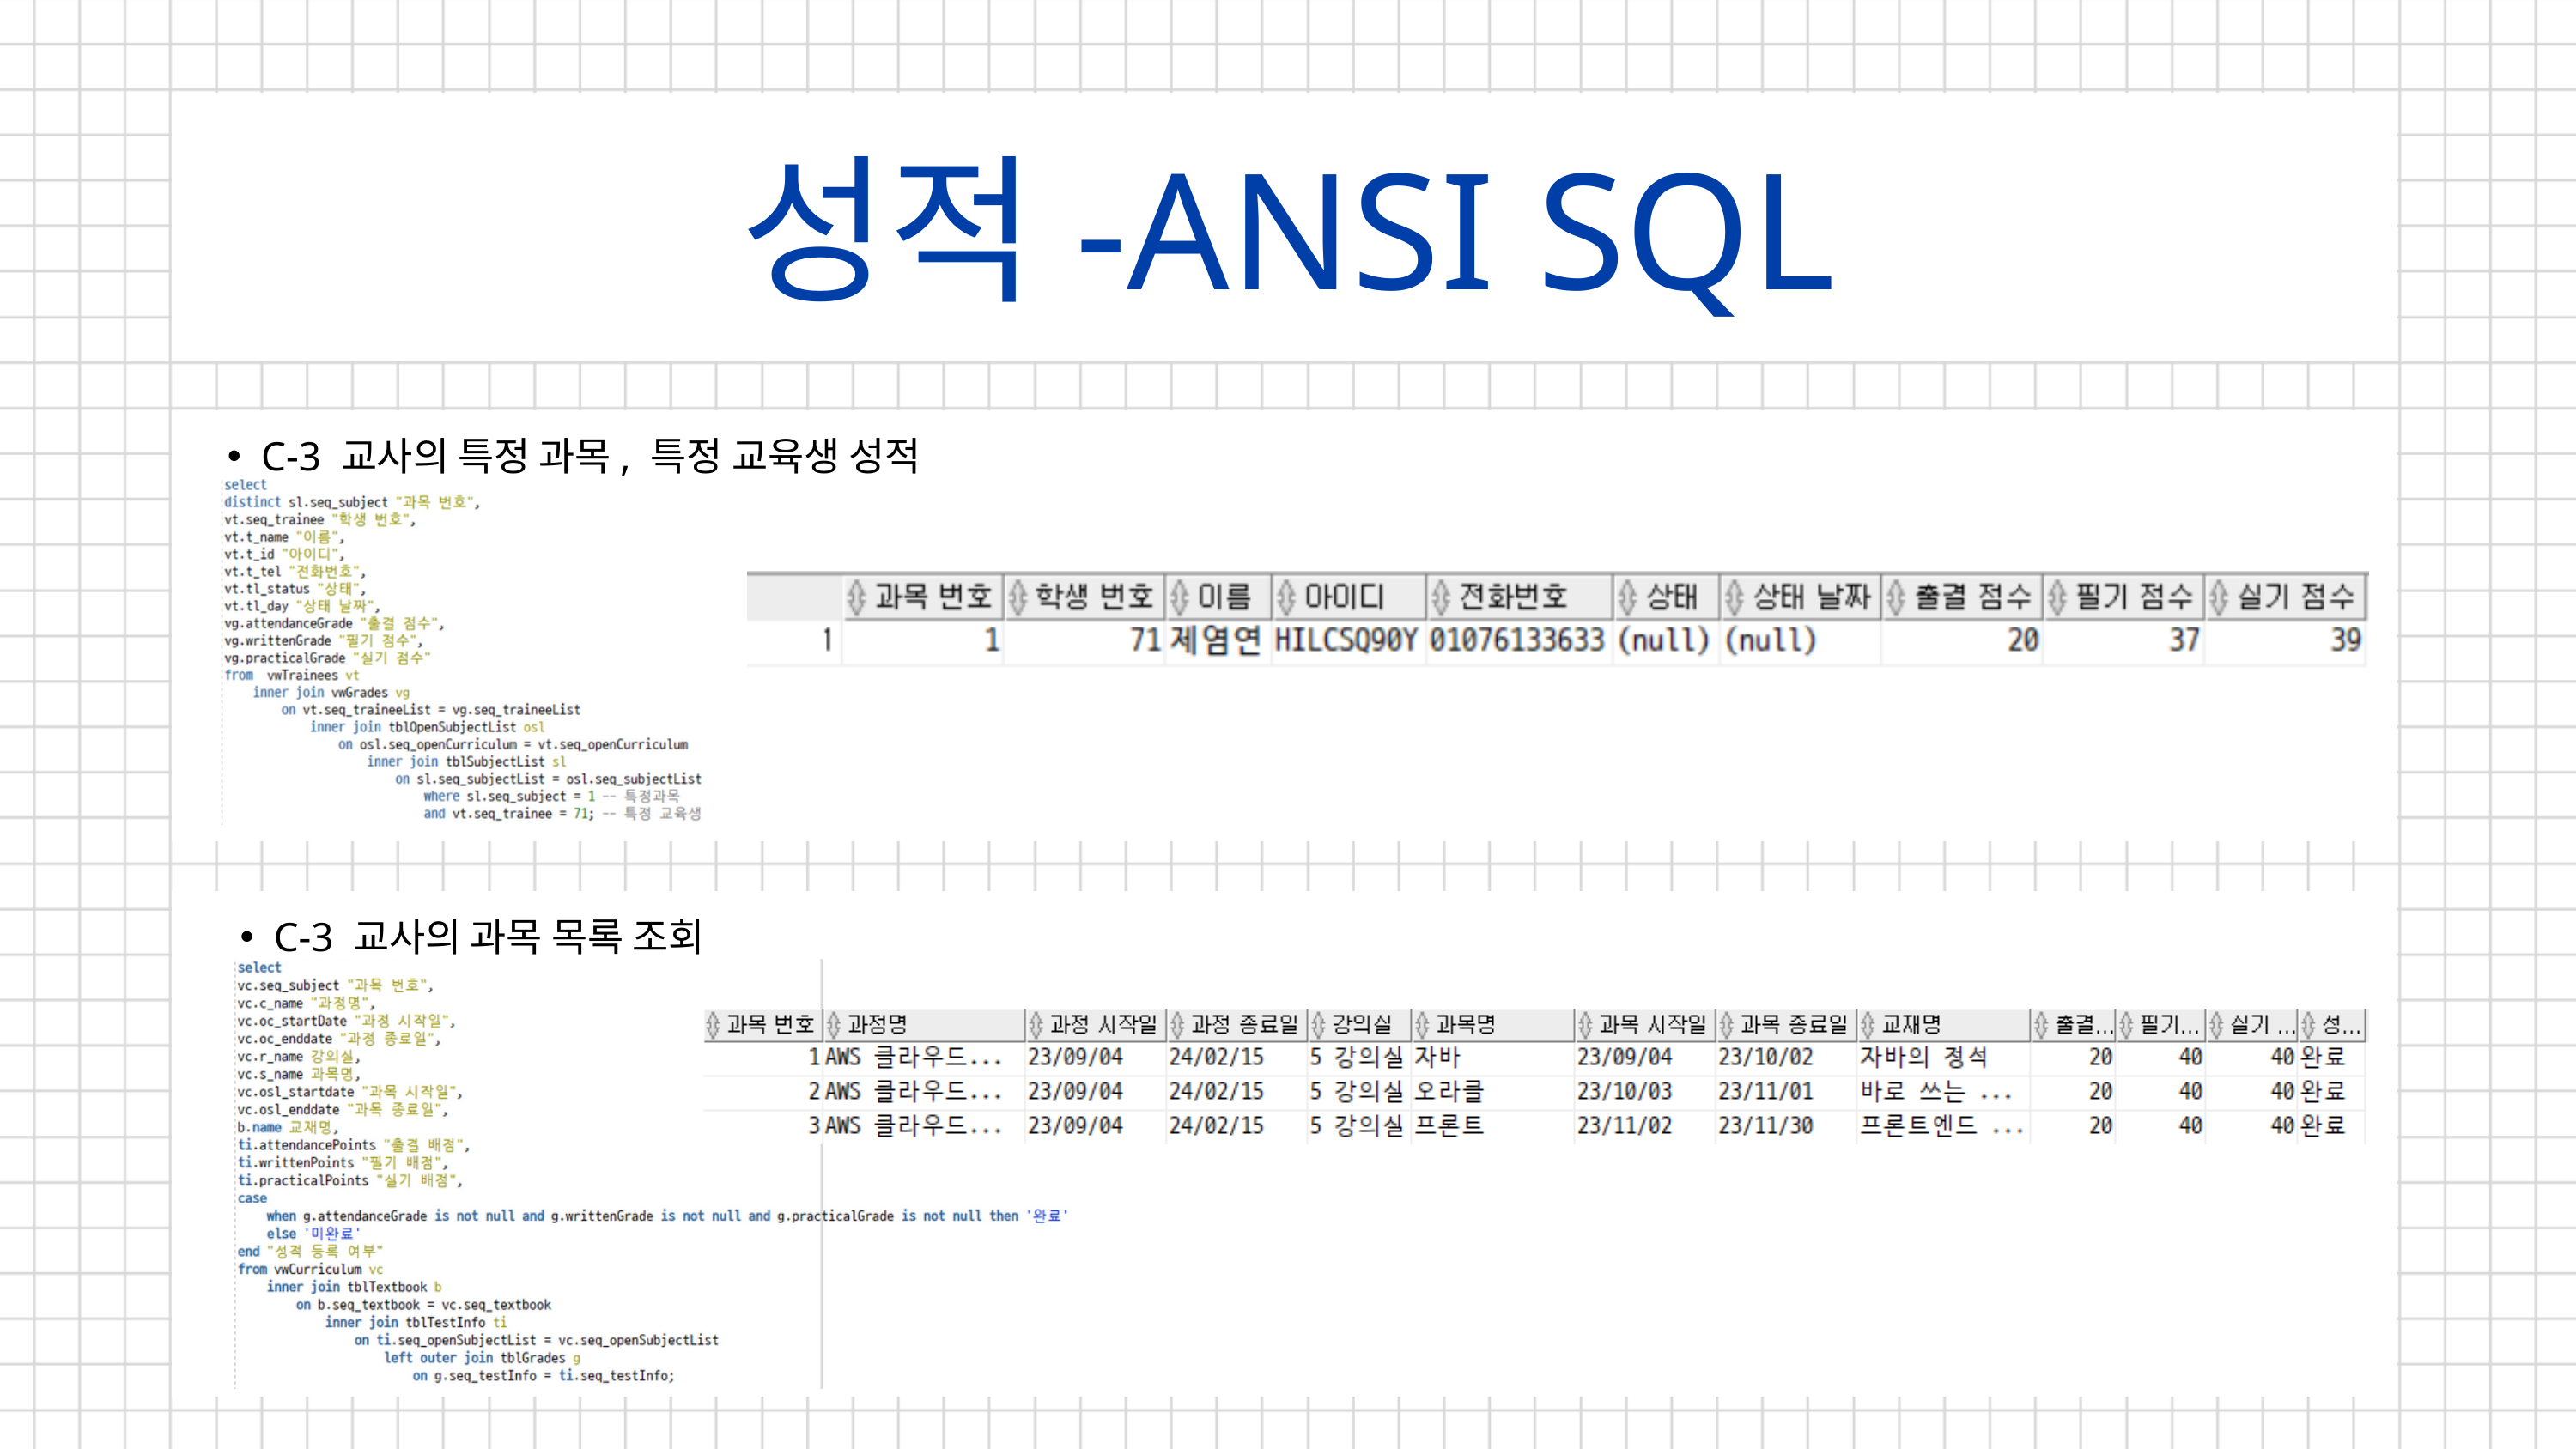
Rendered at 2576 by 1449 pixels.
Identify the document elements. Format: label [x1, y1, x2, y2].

text_box [171, 890, 2397, 1397]
text_box [0, 0, 2576, 1449]
text_box [171, 409, 2397, 842]
text_box [171, 92, 2397, 361]
